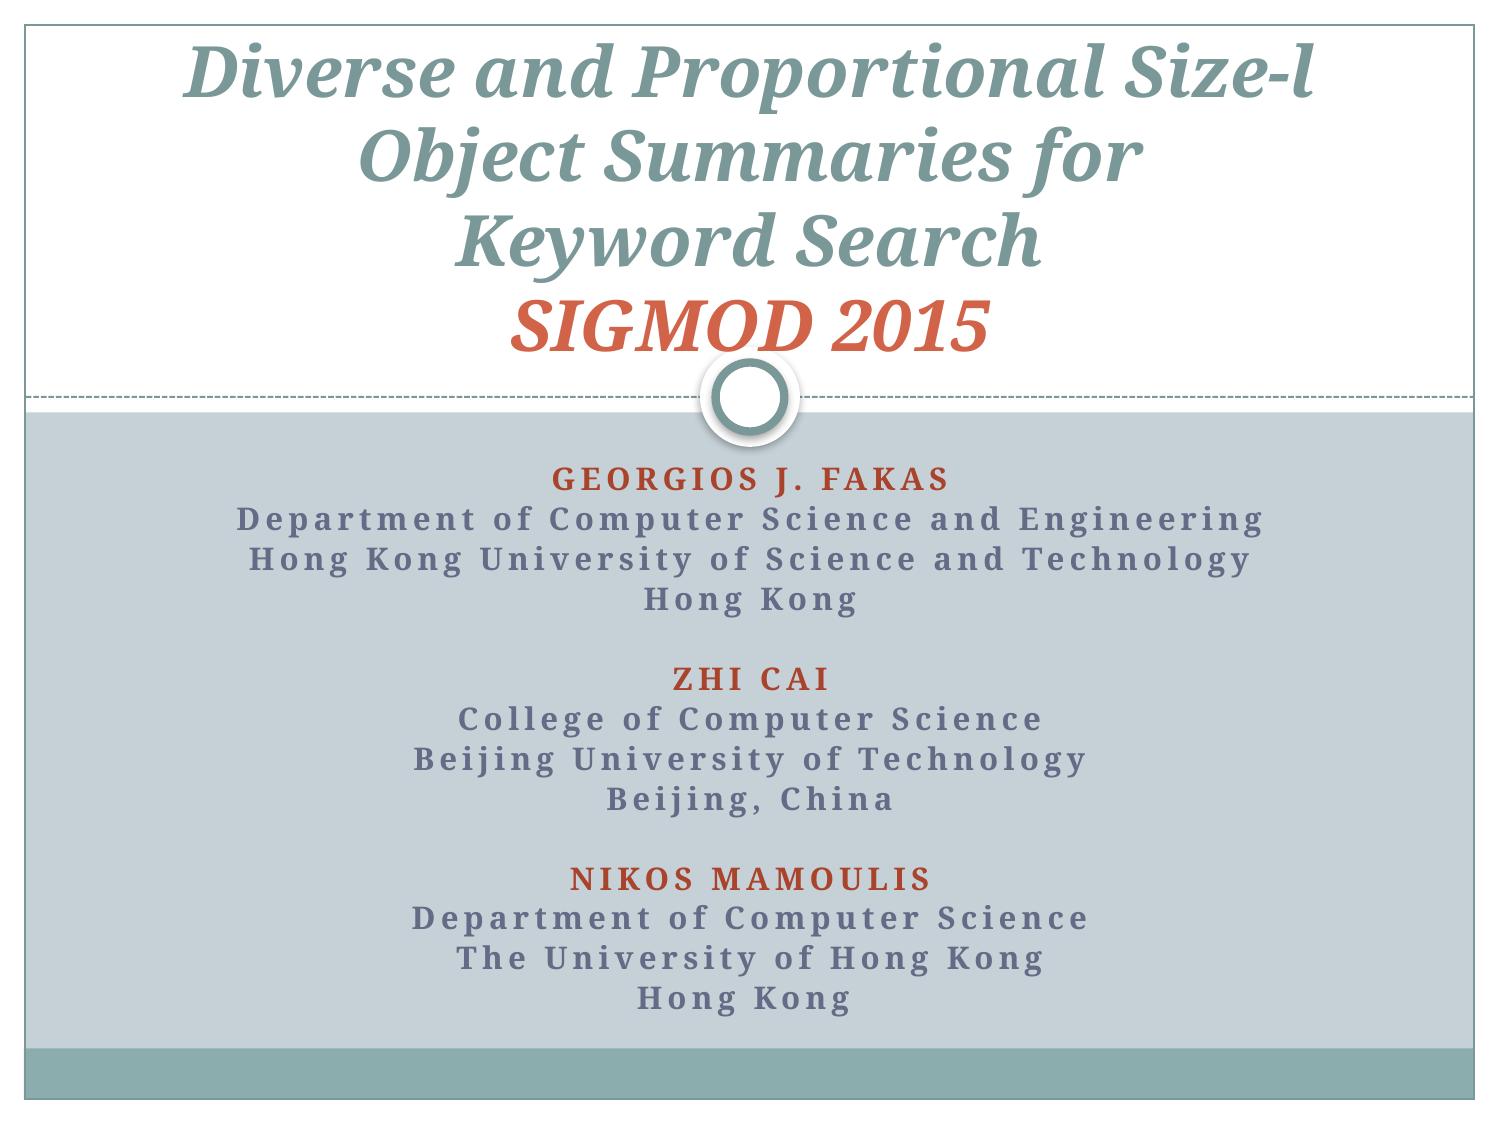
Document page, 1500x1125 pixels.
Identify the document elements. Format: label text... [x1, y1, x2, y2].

subtitle GEORGIOS J. FAKAS Department of Computer Science and Engineering Hong Kong University of Science and Technology Hong Kong ZHI CAI College of Computer Science Beijing University of Technology Beijing, China NIKOS MAMOULIS Department of Computer Science The University of Hong Kong Hong Kong [171, 456, 1329, 1053]
title Diverse and Proportional Size-l Object Summaries for Keyword Search SIGMOD 2015 [53, 85, 1448, 374]
